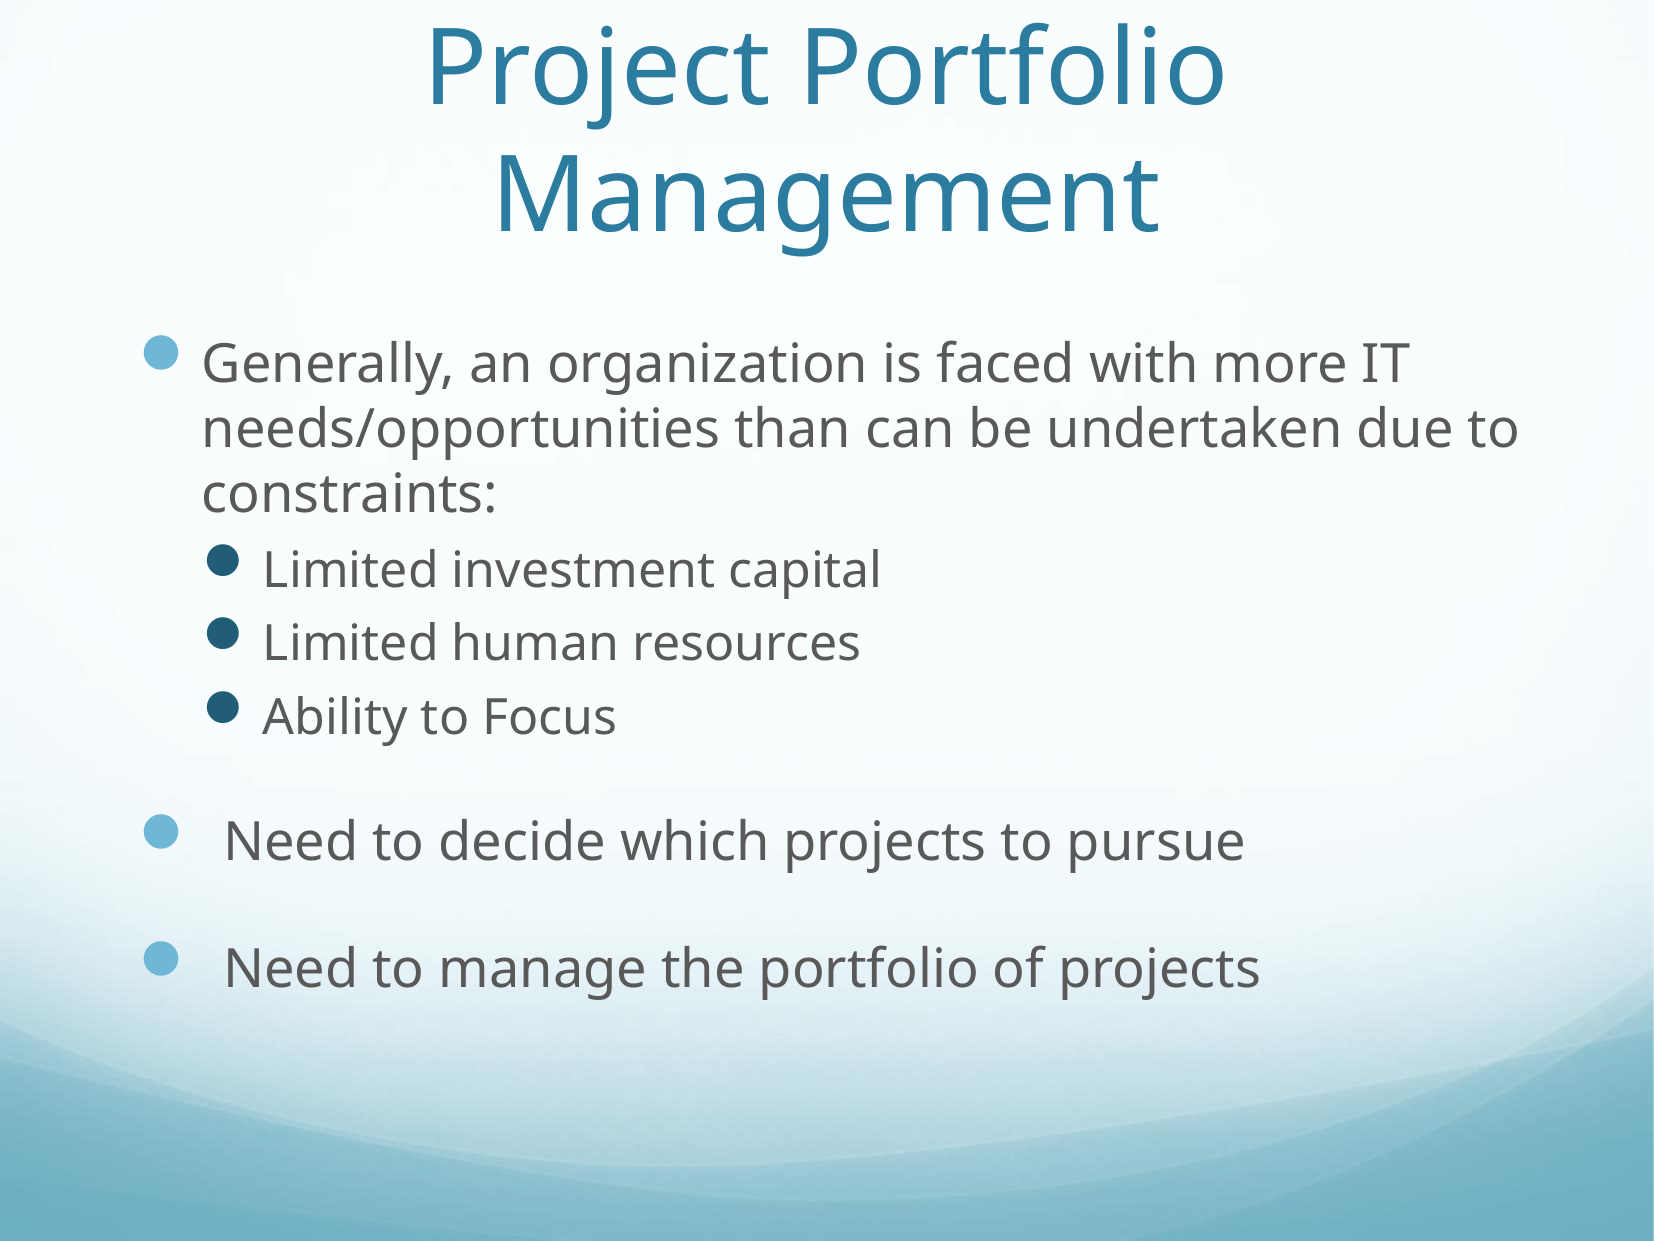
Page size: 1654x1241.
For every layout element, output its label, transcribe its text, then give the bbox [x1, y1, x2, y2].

list Generally, an organization is faced with more IT needs/opportunities than can be undertaken due to constraints: Limited investment capital Limited human resources Ability to Focus Need to decide which projects to pursue Need to manage the portfolio of projects [122, 320, 1577, 1106]
title Project Portfolio Management [99, 19, 1554, 262]
picture [0, 0, 1654, 1241]
